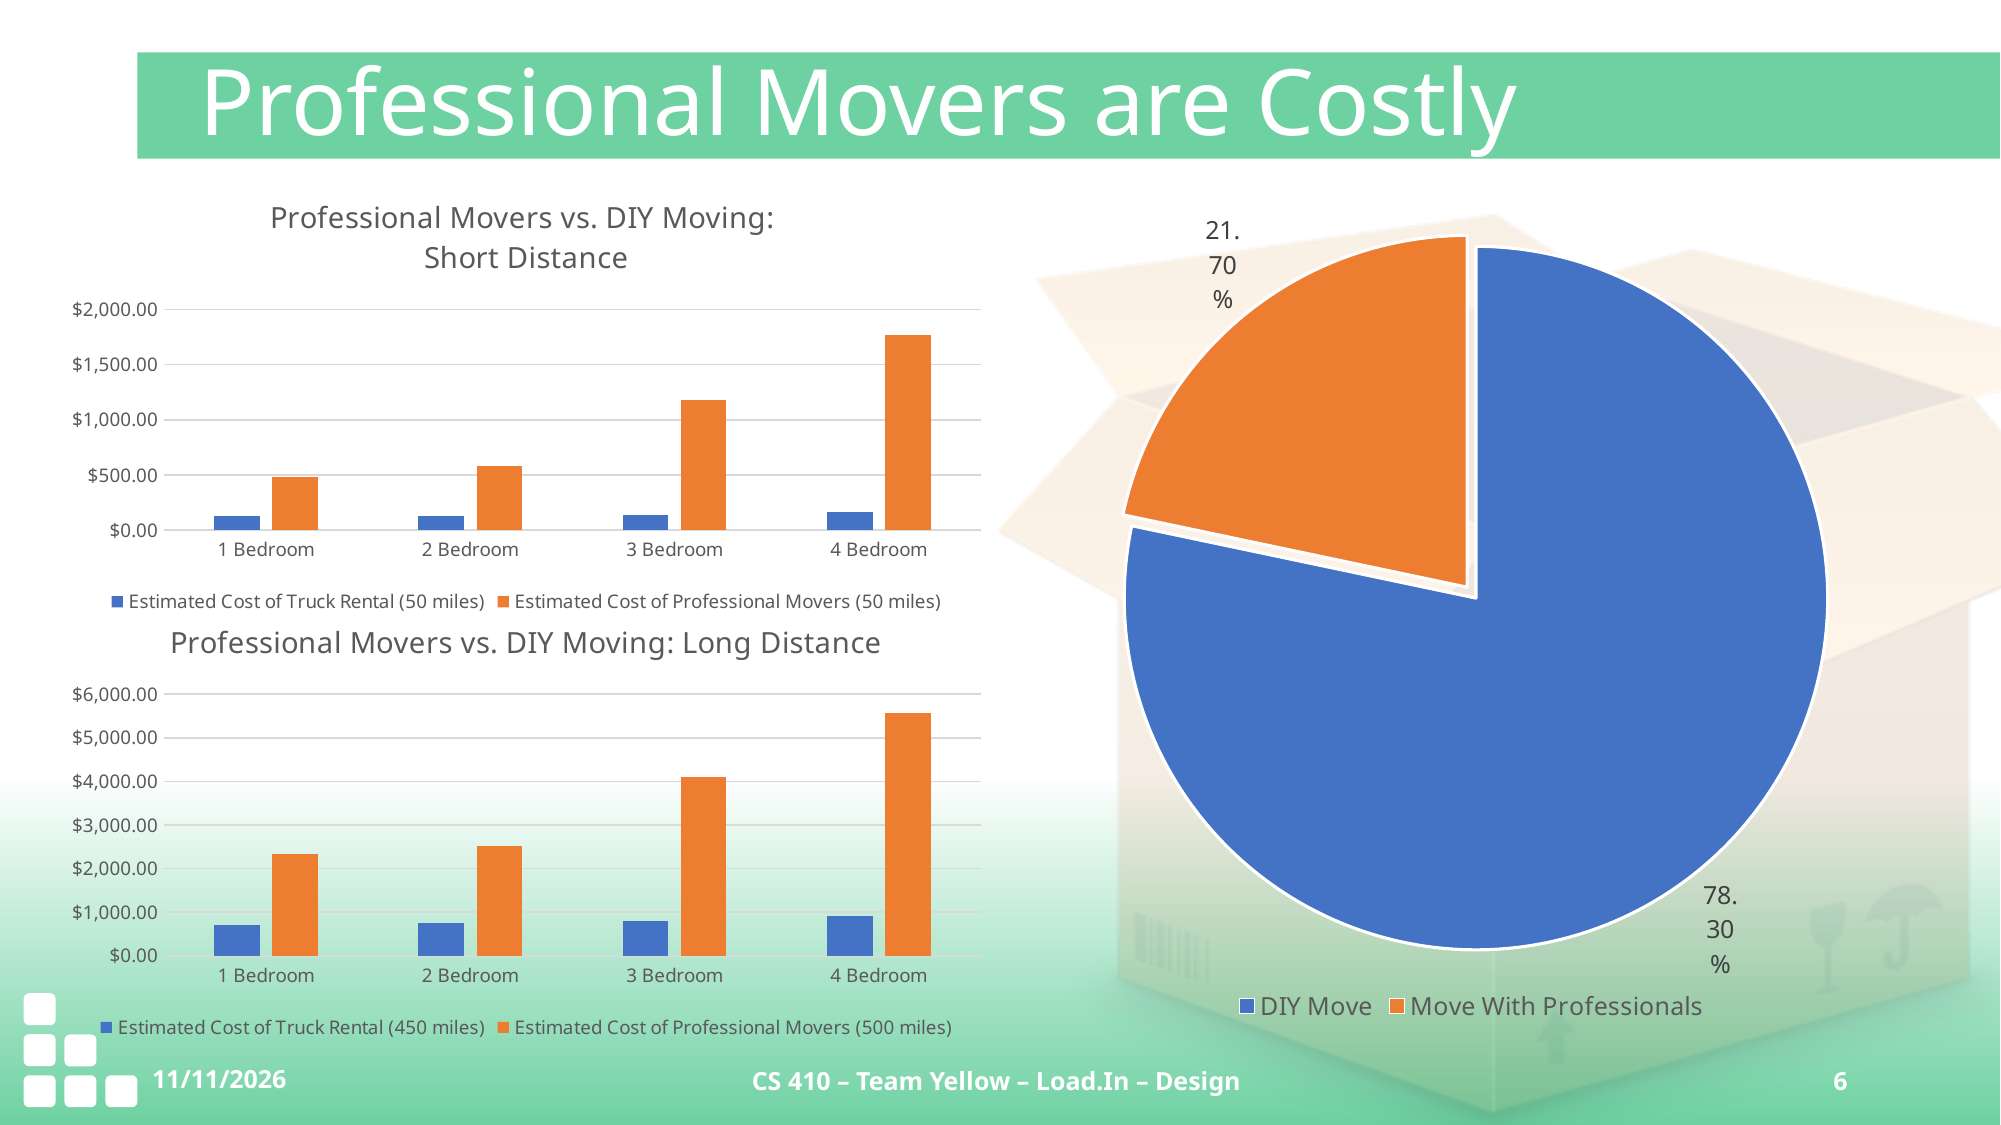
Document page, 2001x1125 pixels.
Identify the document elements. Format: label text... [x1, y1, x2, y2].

text_box 12/2/2020 [137, 1055, 588, 1125]
text_box CS 410 – Team Yellow – Load.In – Design [662, 1035, 1338, 1125]
text_box Professional Movers are Costly [137, 52, 2000, 159]
chart [52, 170, 1001, 1047]
text_box 6 [1412, 1038, 1863, 1125]
chart [1045, 212, 1898, 1030]
